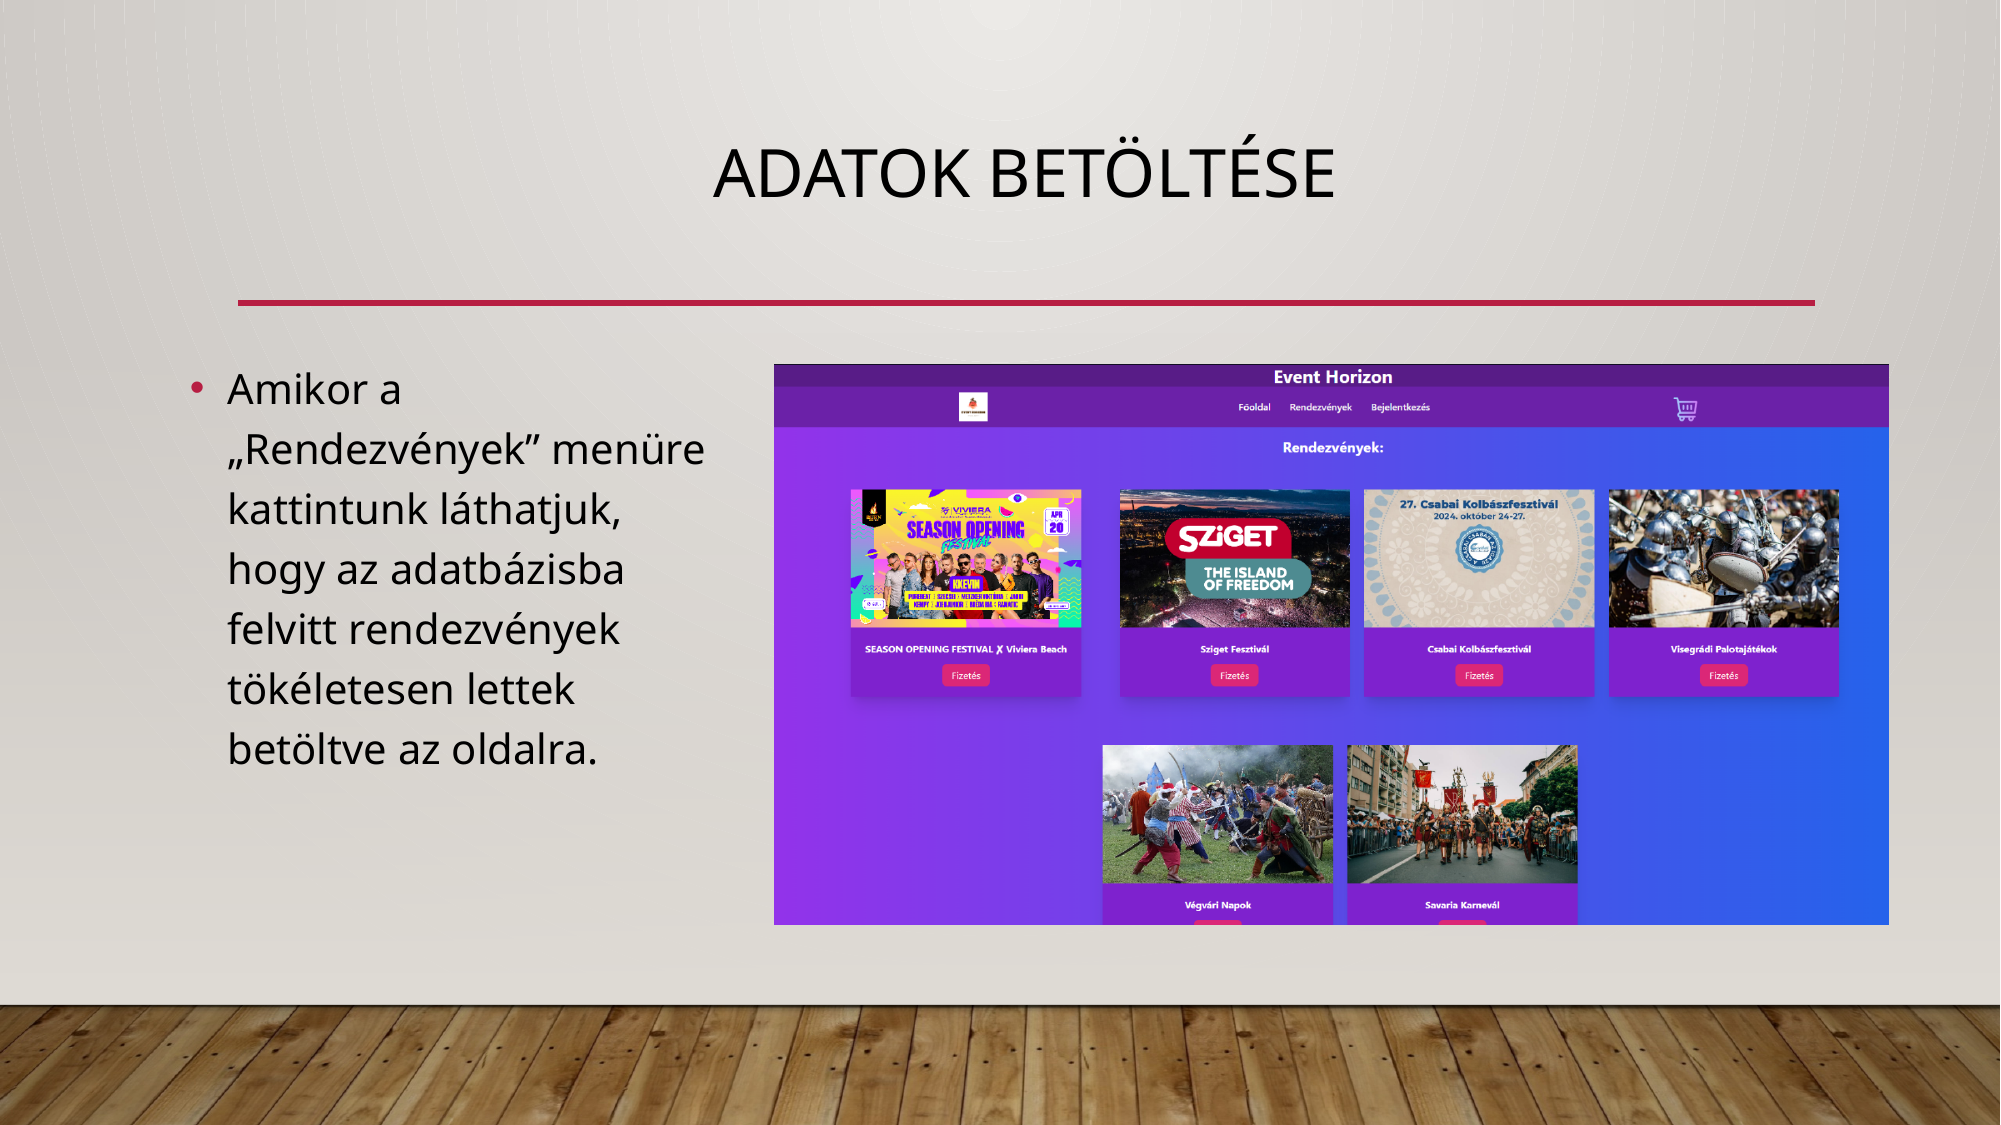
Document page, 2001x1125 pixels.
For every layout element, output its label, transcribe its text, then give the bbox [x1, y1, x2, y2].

picture [773, 363, 1889, 925]
picture [0, 1005, 2000, 1125]
list Amikor a „Rendezvények” menüre kattintunk láthatjuk, hogy az adatbázisba felvitt rendezvények tökéletesen lettek betöltve az oldalra. [174, 345, 741, 990]
title Adatok Betöltése [238, 131, 1814, 305]
